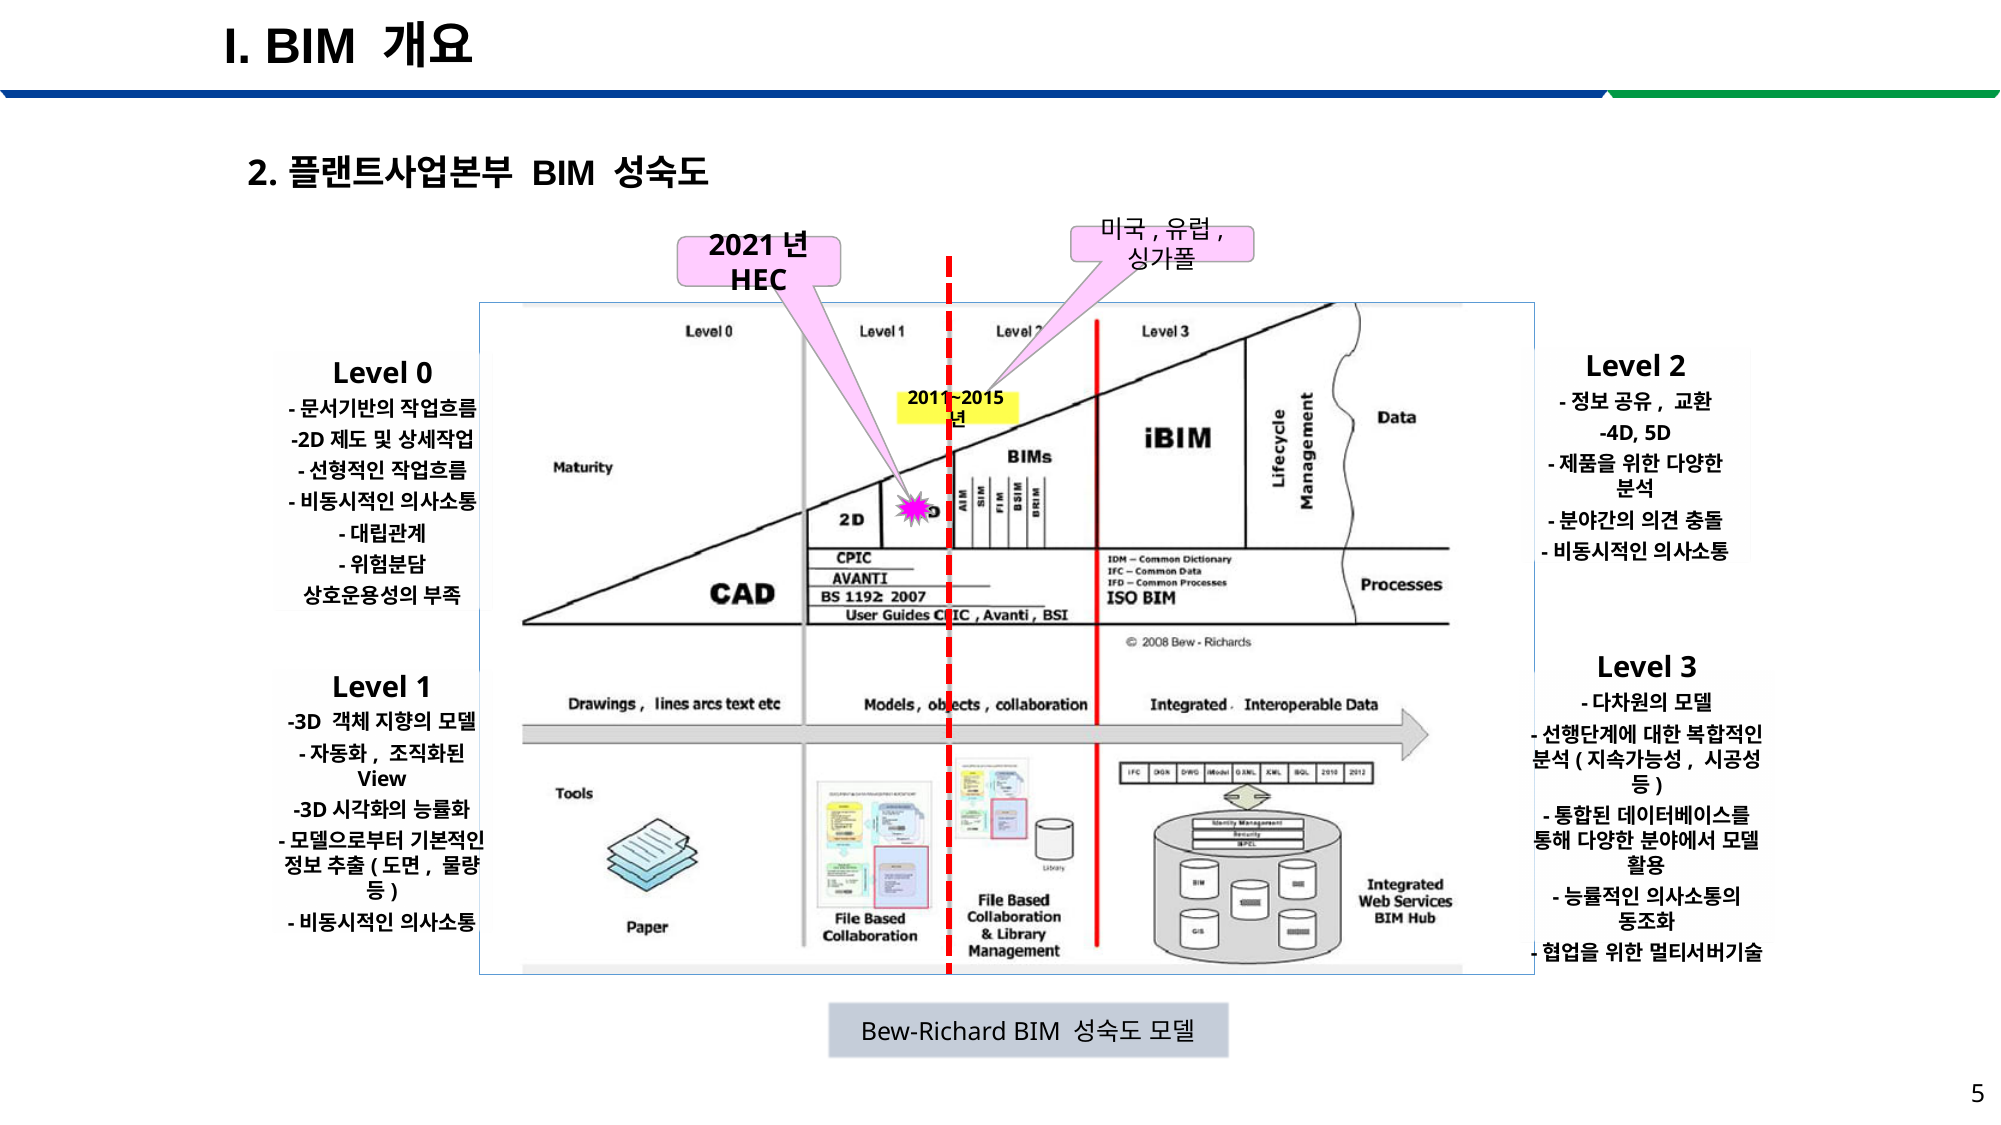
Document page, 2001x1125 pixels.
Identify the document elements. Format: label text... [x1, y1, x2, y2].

list 플랜트사업본부 BIM 성숙도 [232, 125, 1768, 1059]
text_box Level 0 -문서기반의 작업흐름 -2D제도 및 상세작업 -선형적인 작업흐름 -비동시적인 의사소통 -대립관계 -위험분담 상호운용성의 부족 [276, 353, 479, 609]
text_box 2021년 HEC [676, 235, 842, 302]
picture [0, 90, 2000, 98]
title BIM 개요 [208, 12, 1768, 93]
text_box Level 2 -정보 공유, 교환 -4D, 5D -제품을 위한 다양한 분석 -분야간의 의견 충돌 -비동시적인 의사소통 [1535, 350, 1749, 561]
picture [949, 302, 1535, 975]
text_box Bew-Richard BIM 성숙도 모델 [828, 1002, 1229, 1058]
picture [479, 302, 948, 975]
text_box 미국,유럽, 싱가폴 [1064, 225, 1255, 302]
text_box Level 3 -다차원의 모델 -선행단계에 대한 복합적인 분석(지속가능성, 시공성 등) -통합된 데이터베이스를 통해 다양한 분야에서 모델 활용 -능률적인 의사소통의 동조화 -협업을 위한 멀티서버기술 [1535, 673, 1773, 941]
text_box Level 1 -3D 객체 지향의 모델 -자동화, 조직화된 View -3D시각화의 능률화 -모델으로부터 기본적인 정보 추출(도면, 물량 등) -비동시적인 의사소통 [275, 672, 479, 931]
